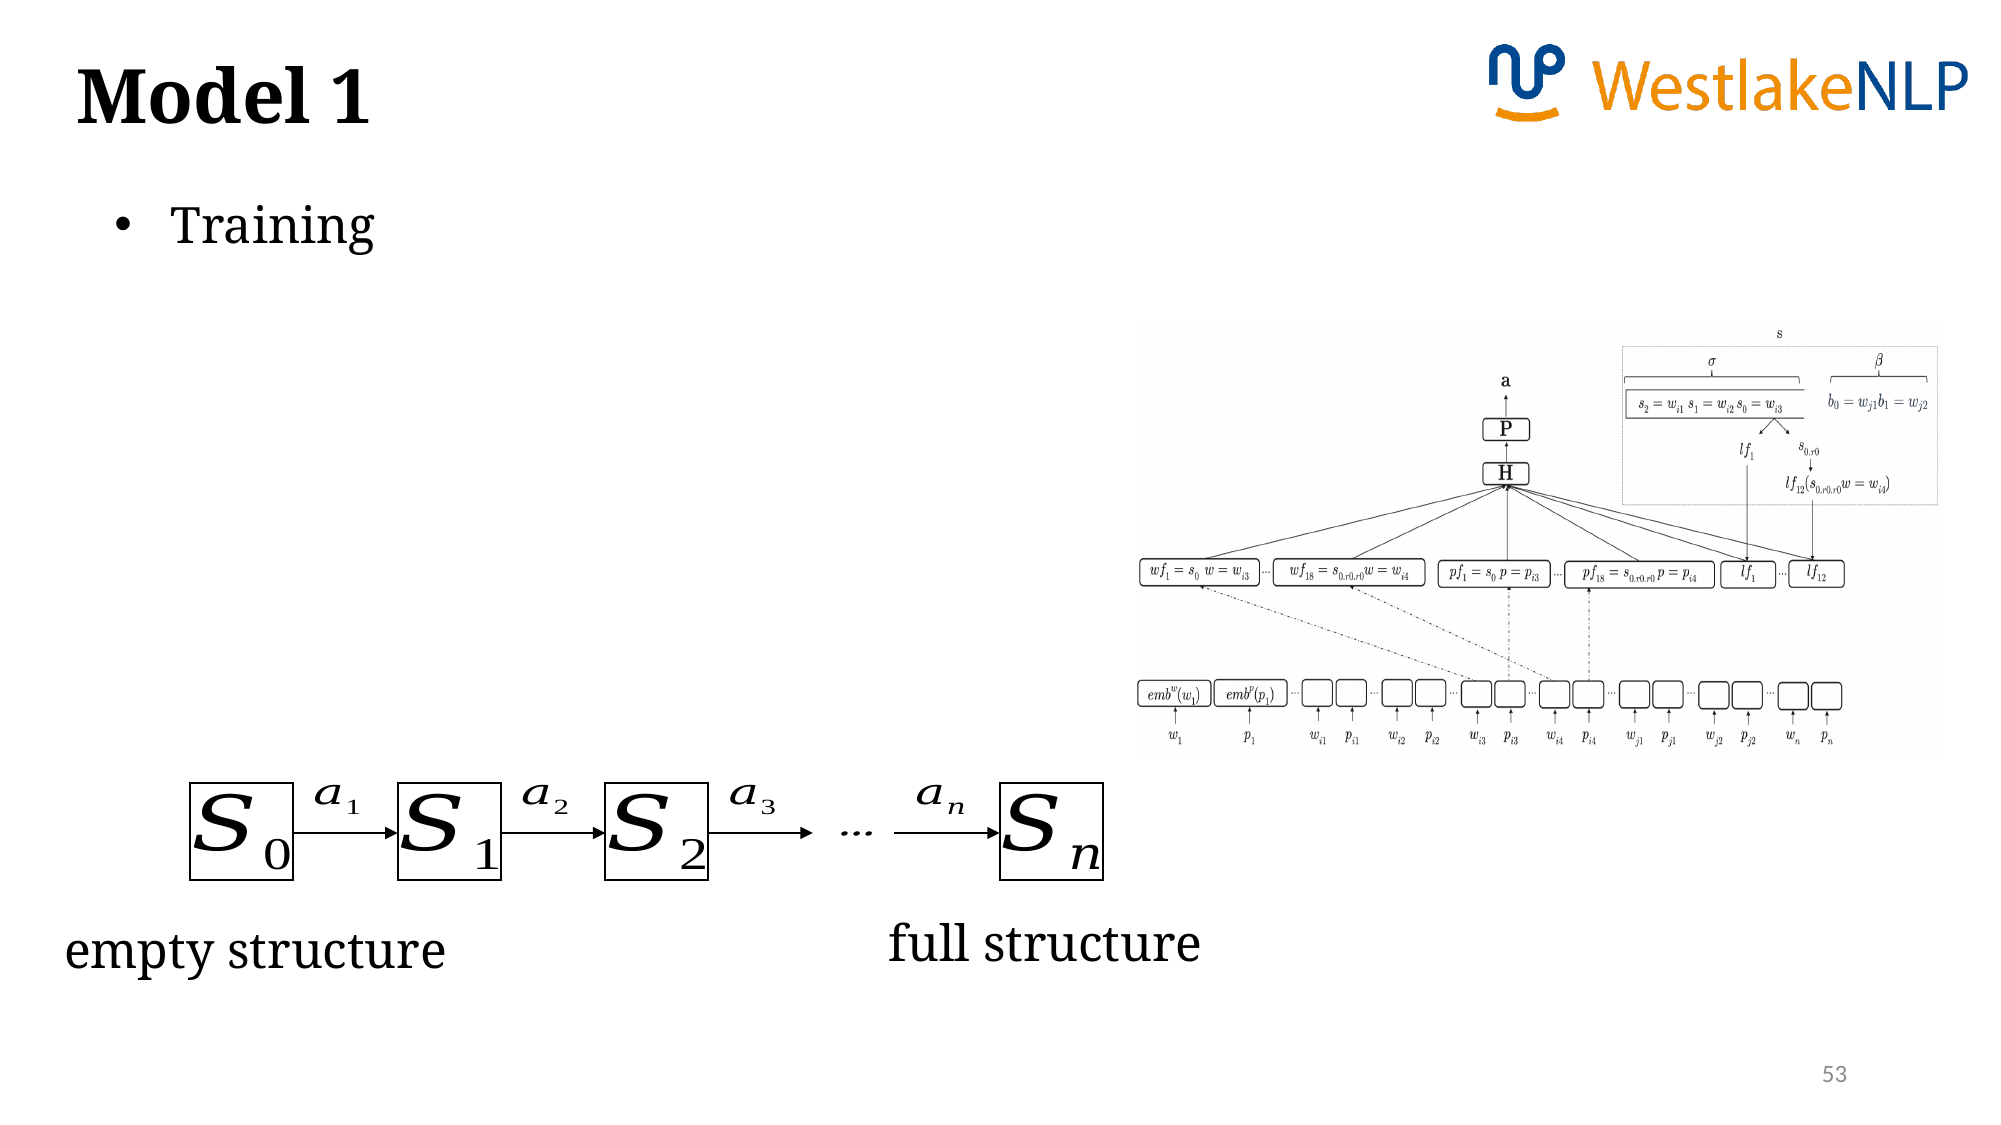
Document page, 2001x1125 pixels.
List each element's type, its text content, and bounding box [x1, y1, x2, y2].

text_box full structure [874, 904, 1218, 979]
text_box Training [24, 155, 1475, 261]
text_box Model 1 [61, 40, 1263, 146]
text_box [1135, 322, 1941, 755]
text_box empty structure [49, 910, 462, 986]
picture [1459, 0, 2000, 170]
slide_number 53 [1412, 1042, 1863, 1103]
